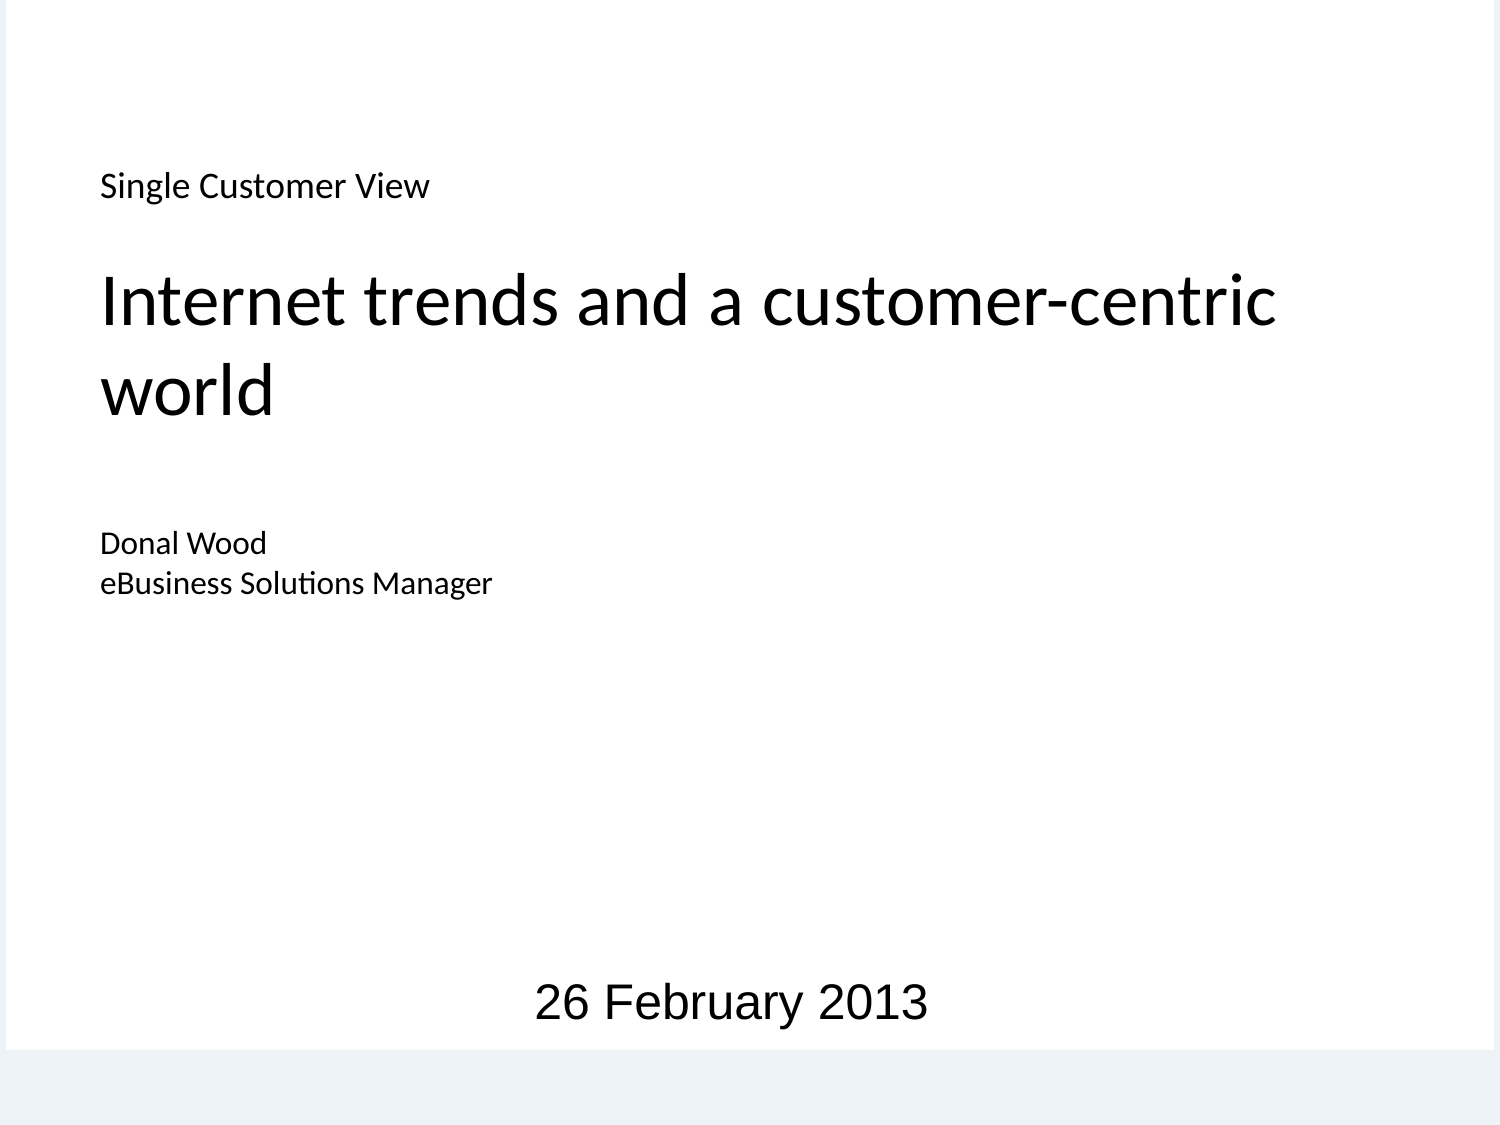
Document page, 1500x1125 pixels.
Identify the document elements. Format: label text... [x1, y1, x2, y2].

title Single Customer View Internet trends and a customer-centric world Donal Wood eBusiness Solutions Manager [100, 160, 1376, 705]
subtitle 26 February 2013 [206, 976, 1257, 1071]
